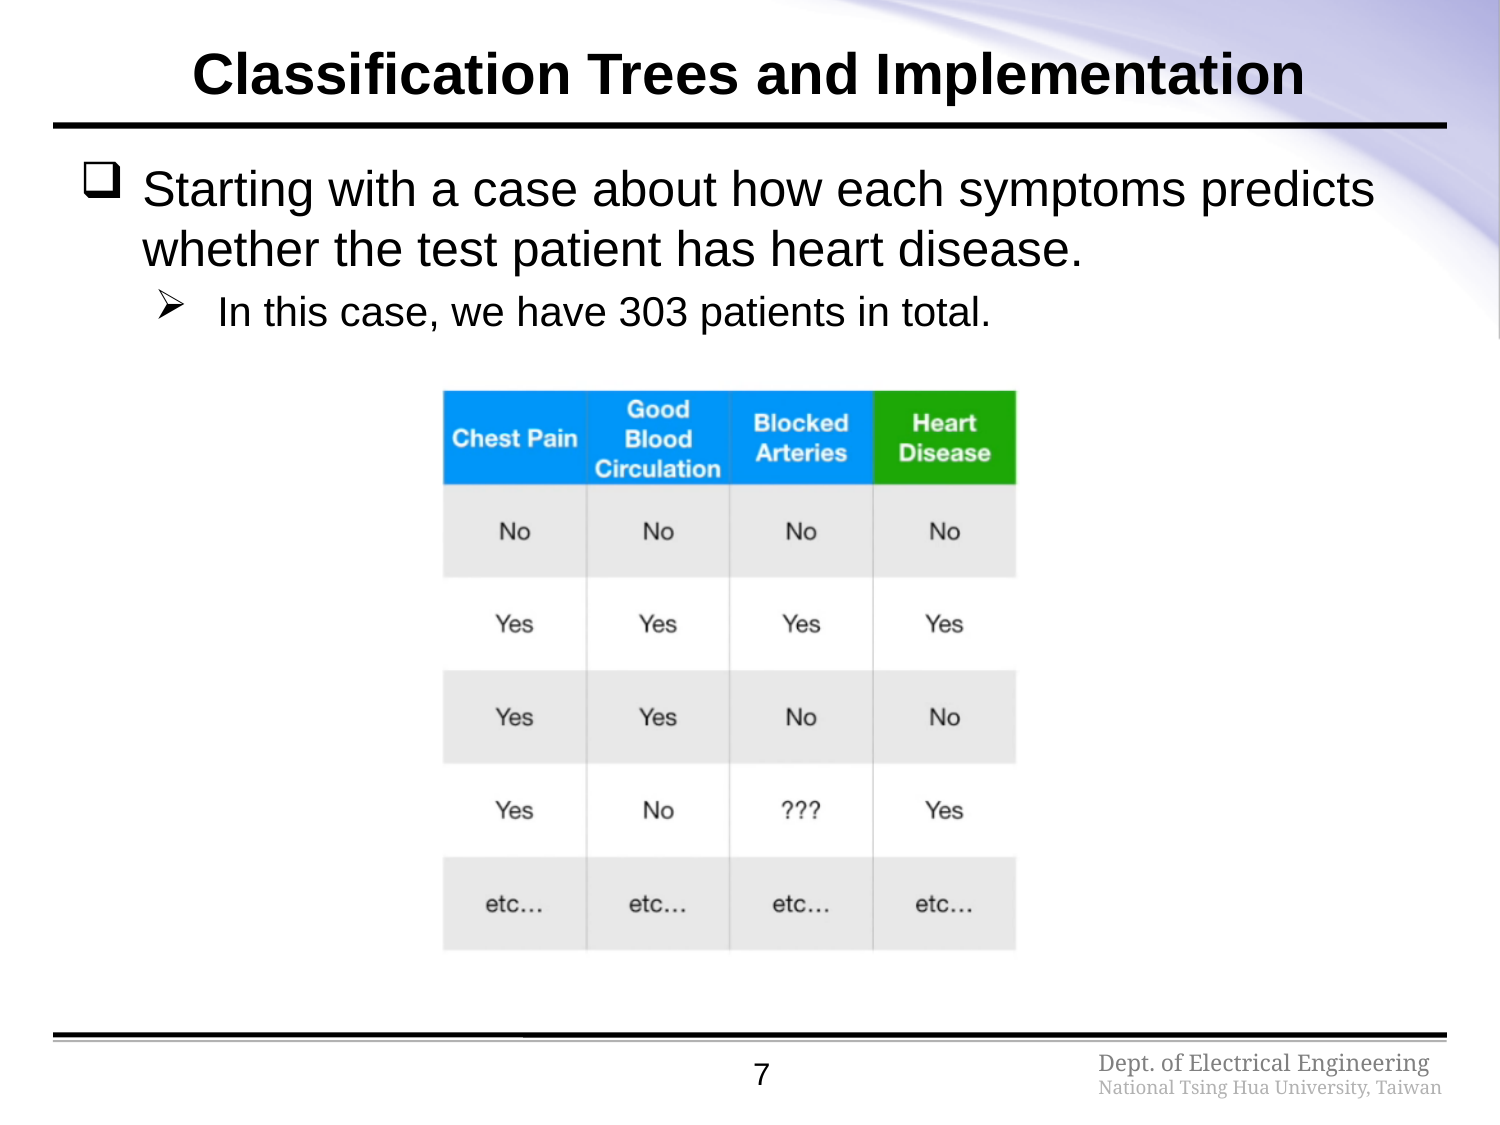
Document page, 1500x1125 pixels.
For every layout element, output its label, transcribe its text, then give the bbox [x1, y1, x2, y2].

picture [442, 373, 1020, 960]
list Starting with a case about how each symptoms predicts whether the test patient has heart disease. In this case, we have 303 patients in total. [64, 148, 1436, 1012]
slide_number 7 [643, 1046, 881, 1095]
title Classification Trees and Implementation [64, 35, 1436, 108]
picture [768, 0, 1500, 350]
